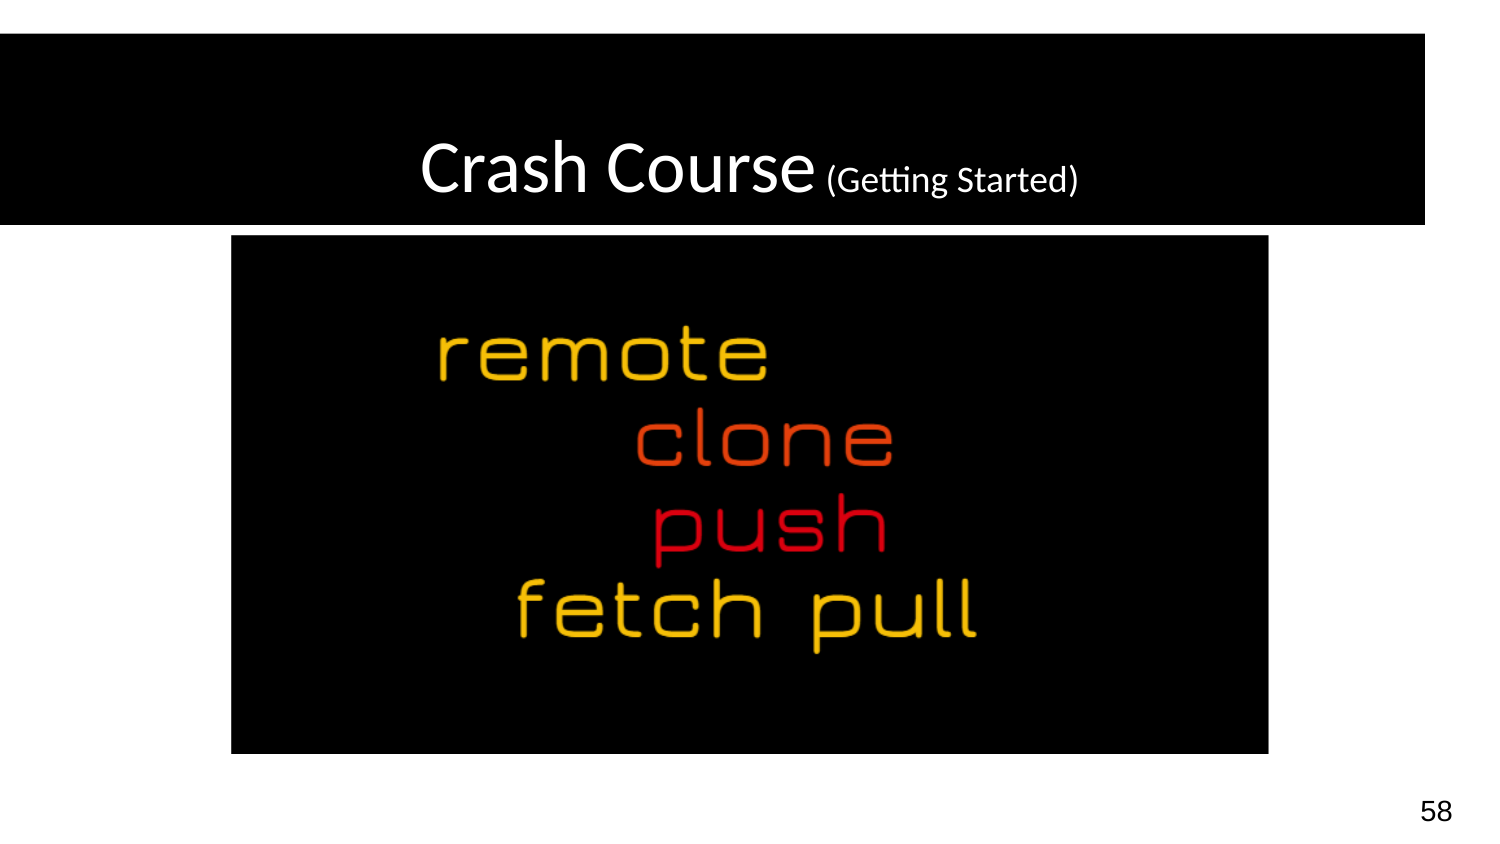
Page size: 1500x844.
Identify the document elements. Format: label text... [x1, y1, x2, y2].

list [230, 234, 1270, 754]
title Crash Course (Getting Started) [75, 33, 1425, 223]
